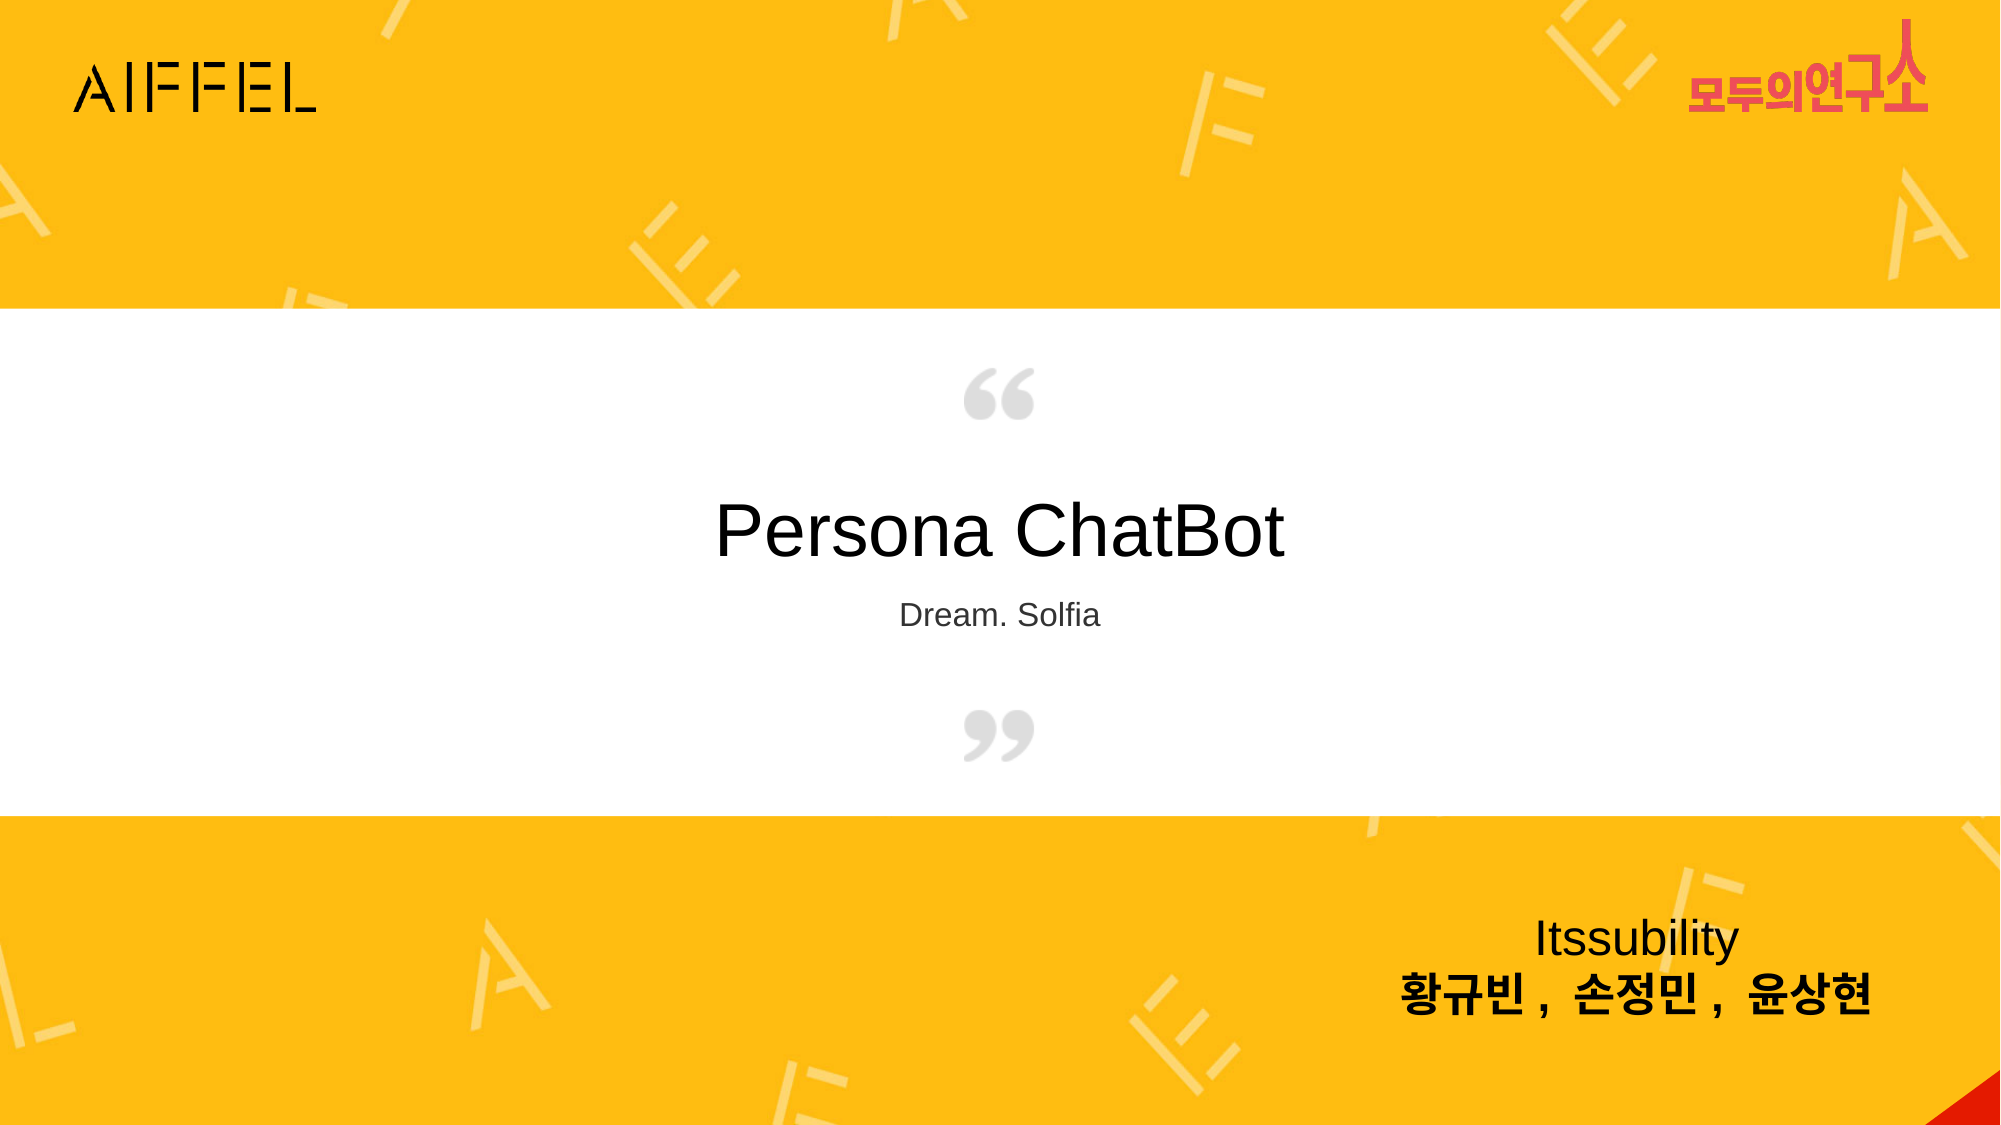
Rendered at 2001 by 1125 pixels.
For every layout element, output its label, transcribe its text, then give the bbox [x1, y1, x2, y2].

picture [964, 365, 1036, 425]
list Persona ChatBot [540, 473, 1460, 579]
list Dream. Solfia [540, 585, 1460, 682]
text_box Itssubility 황규빈, 손정민, 윤상현 [1378, 905, 1896, 1021]
picture [964, 707, 1036, 767]
picture [0, 0, 2001, 1125]
